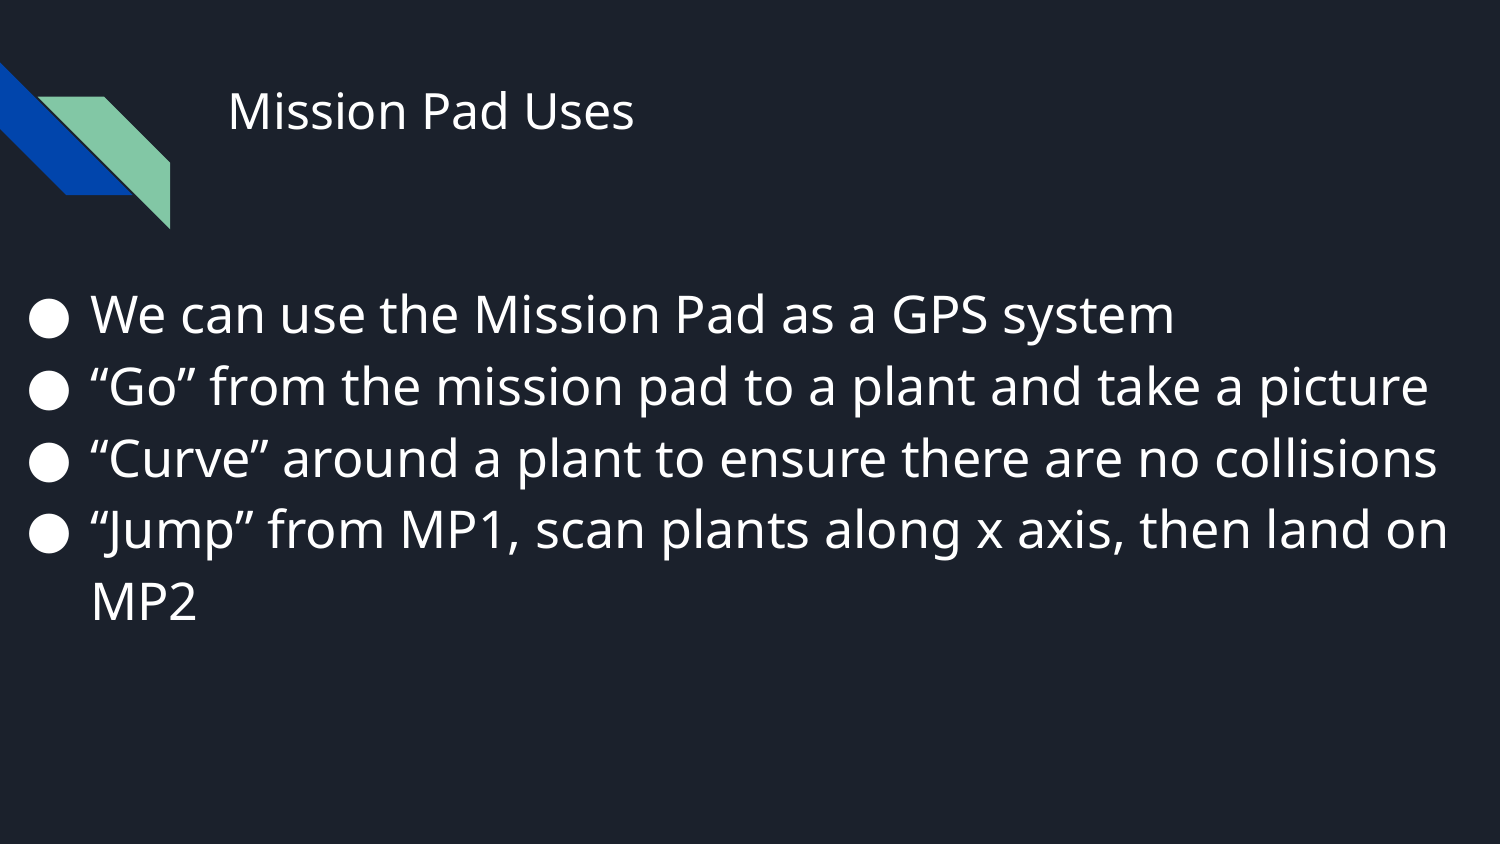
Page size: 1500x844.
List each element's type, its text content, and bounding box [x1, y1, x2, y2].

title Mission Pad Uses [212, 64, 1368, 215]
list We can use the Mission Pad as a GPS system “Go” from the mission pad to a plant and take a picture “Curve” around a plant to ensure there are no collisions “Jump” from MP1, scan plants along x axis, then land on MP2 [0, 257, 1500, 735]
